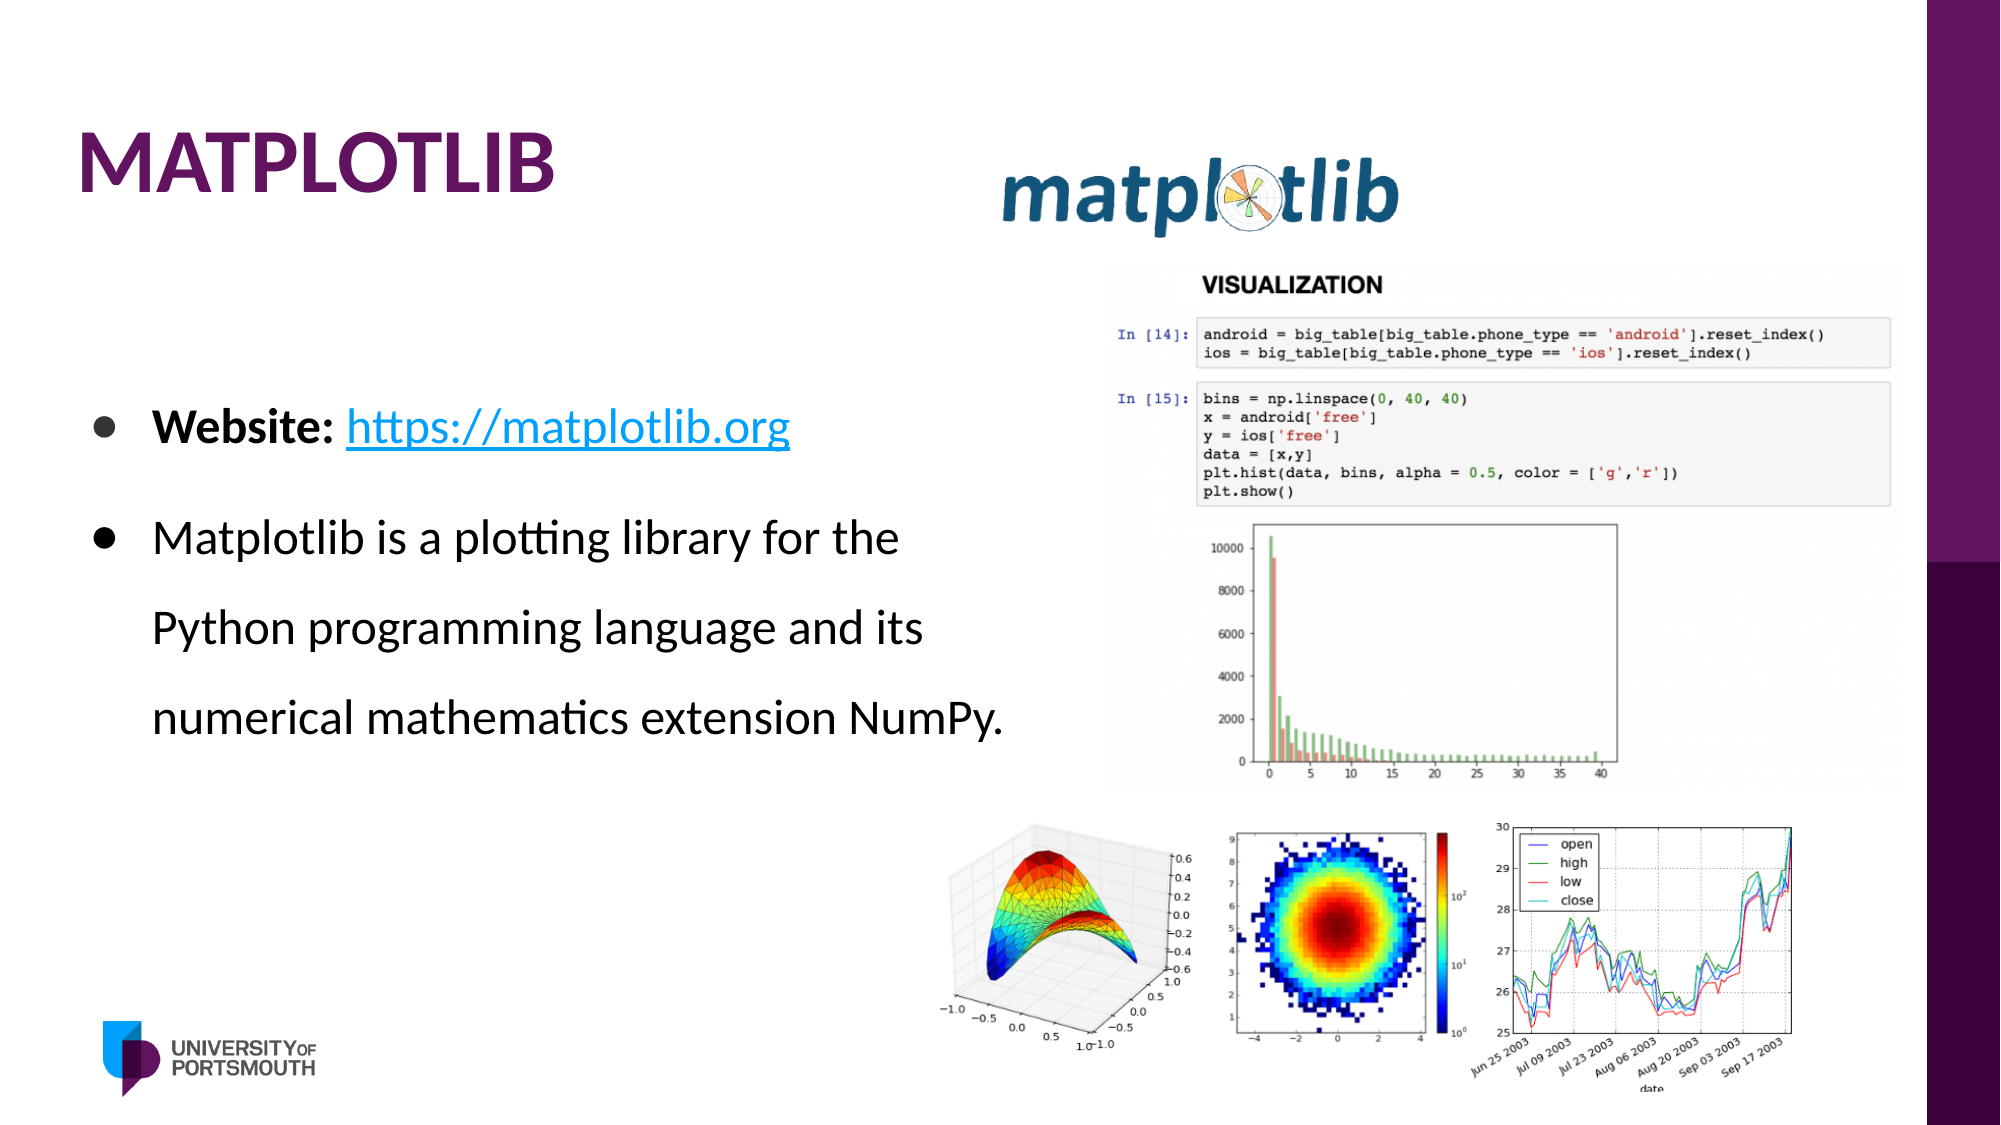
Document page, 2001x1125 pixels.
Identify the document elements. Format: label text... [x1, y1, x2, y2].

picture [933, 814, 1800, 1097]
picture [933, 121, 1903, 794]
picture [103, 1021, 316, 1097]
title MATPLOTLIB [61, 31, 1890, 218]
list Website: https://matplotlib.org Matplotlib is a plotting library for the Python programming language and its numerical mathematics extension NumPy. [61, 246, 1041, 973]
